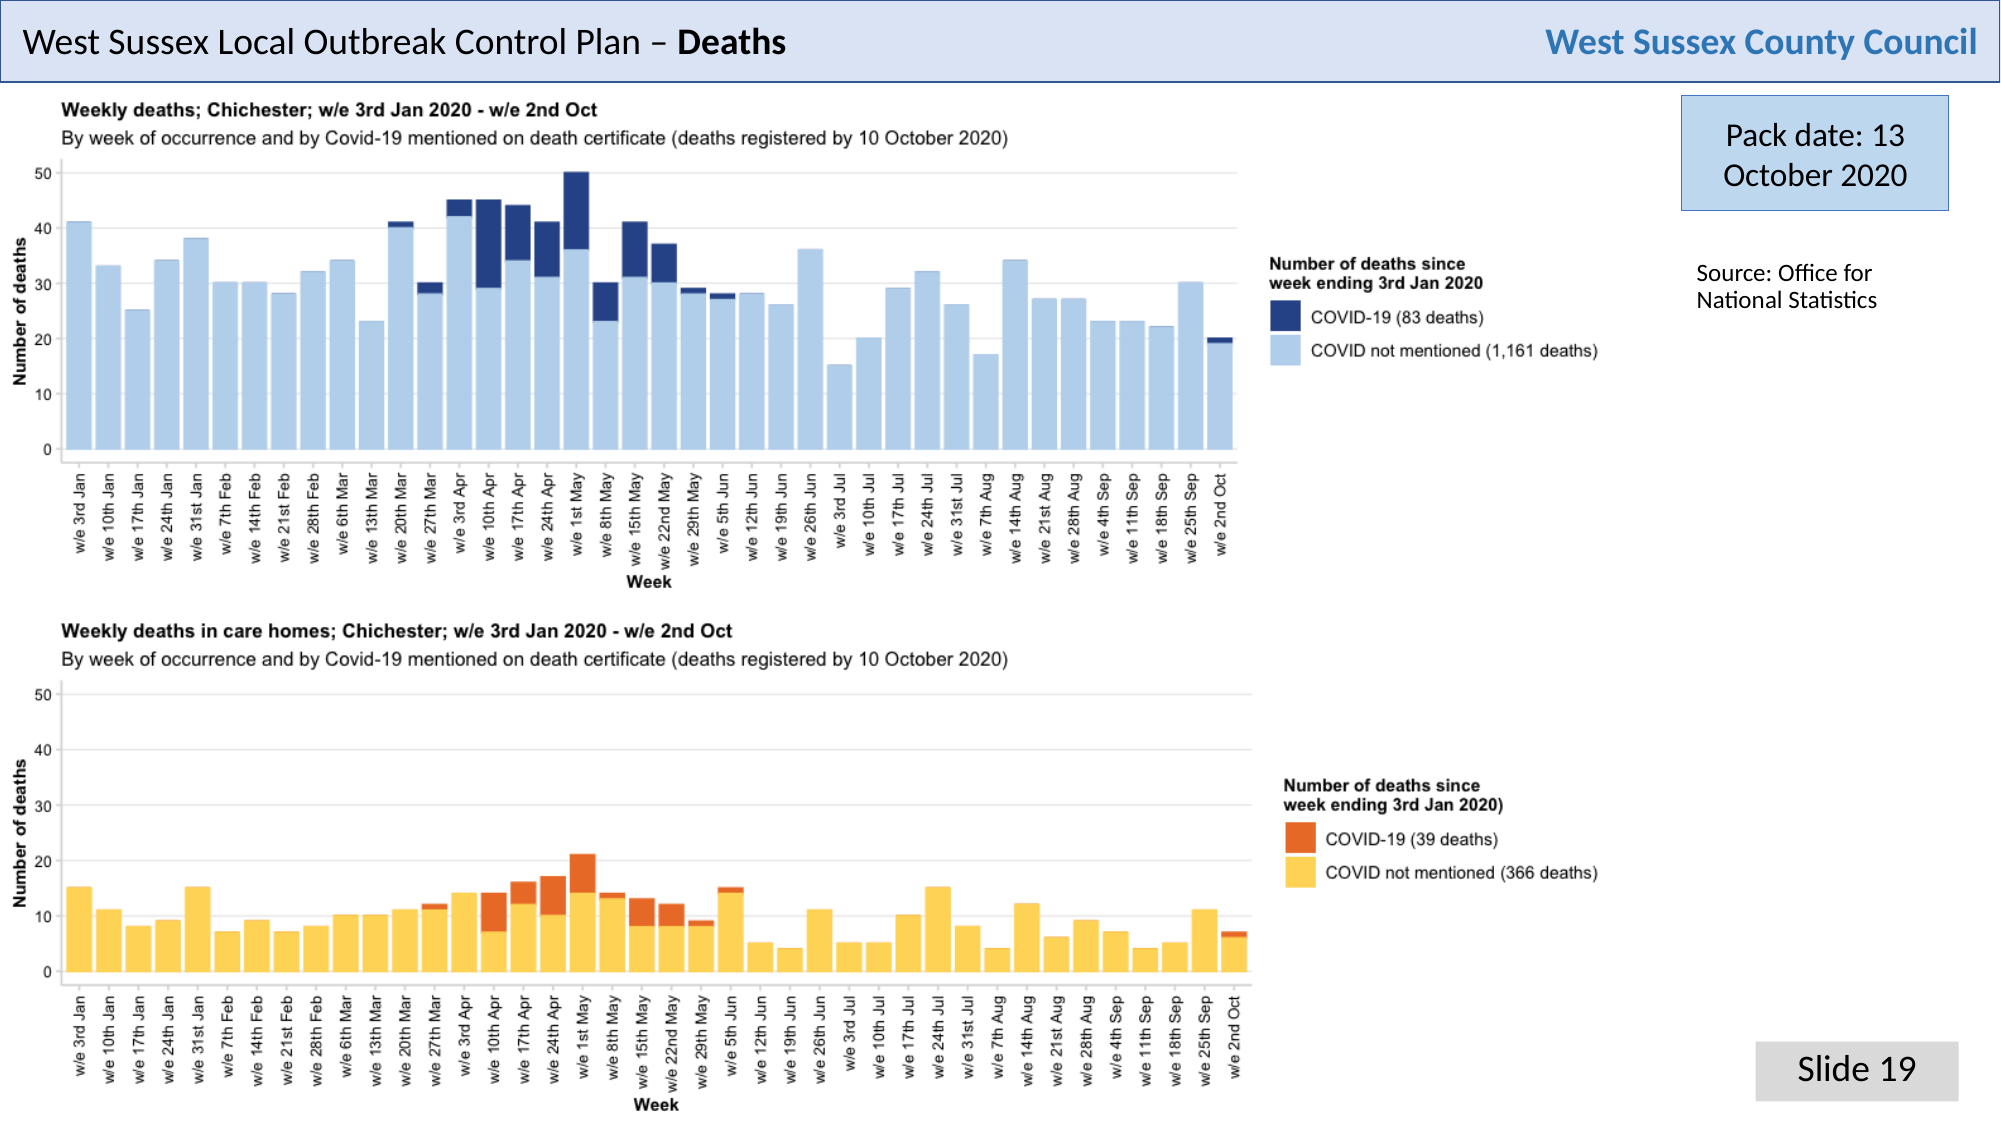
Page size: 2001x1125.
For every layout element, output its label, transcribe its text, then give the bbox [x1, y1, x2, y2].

picture [3, 91, 1619, 602]
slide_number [1681, 95, 1949, 211]
picture [3, 612, 1619, 1125]
list Source: Office for National Statistics [1681, 252, 1959, 289]
list Slide 19 [1755, 1041, 1959, 1102]
